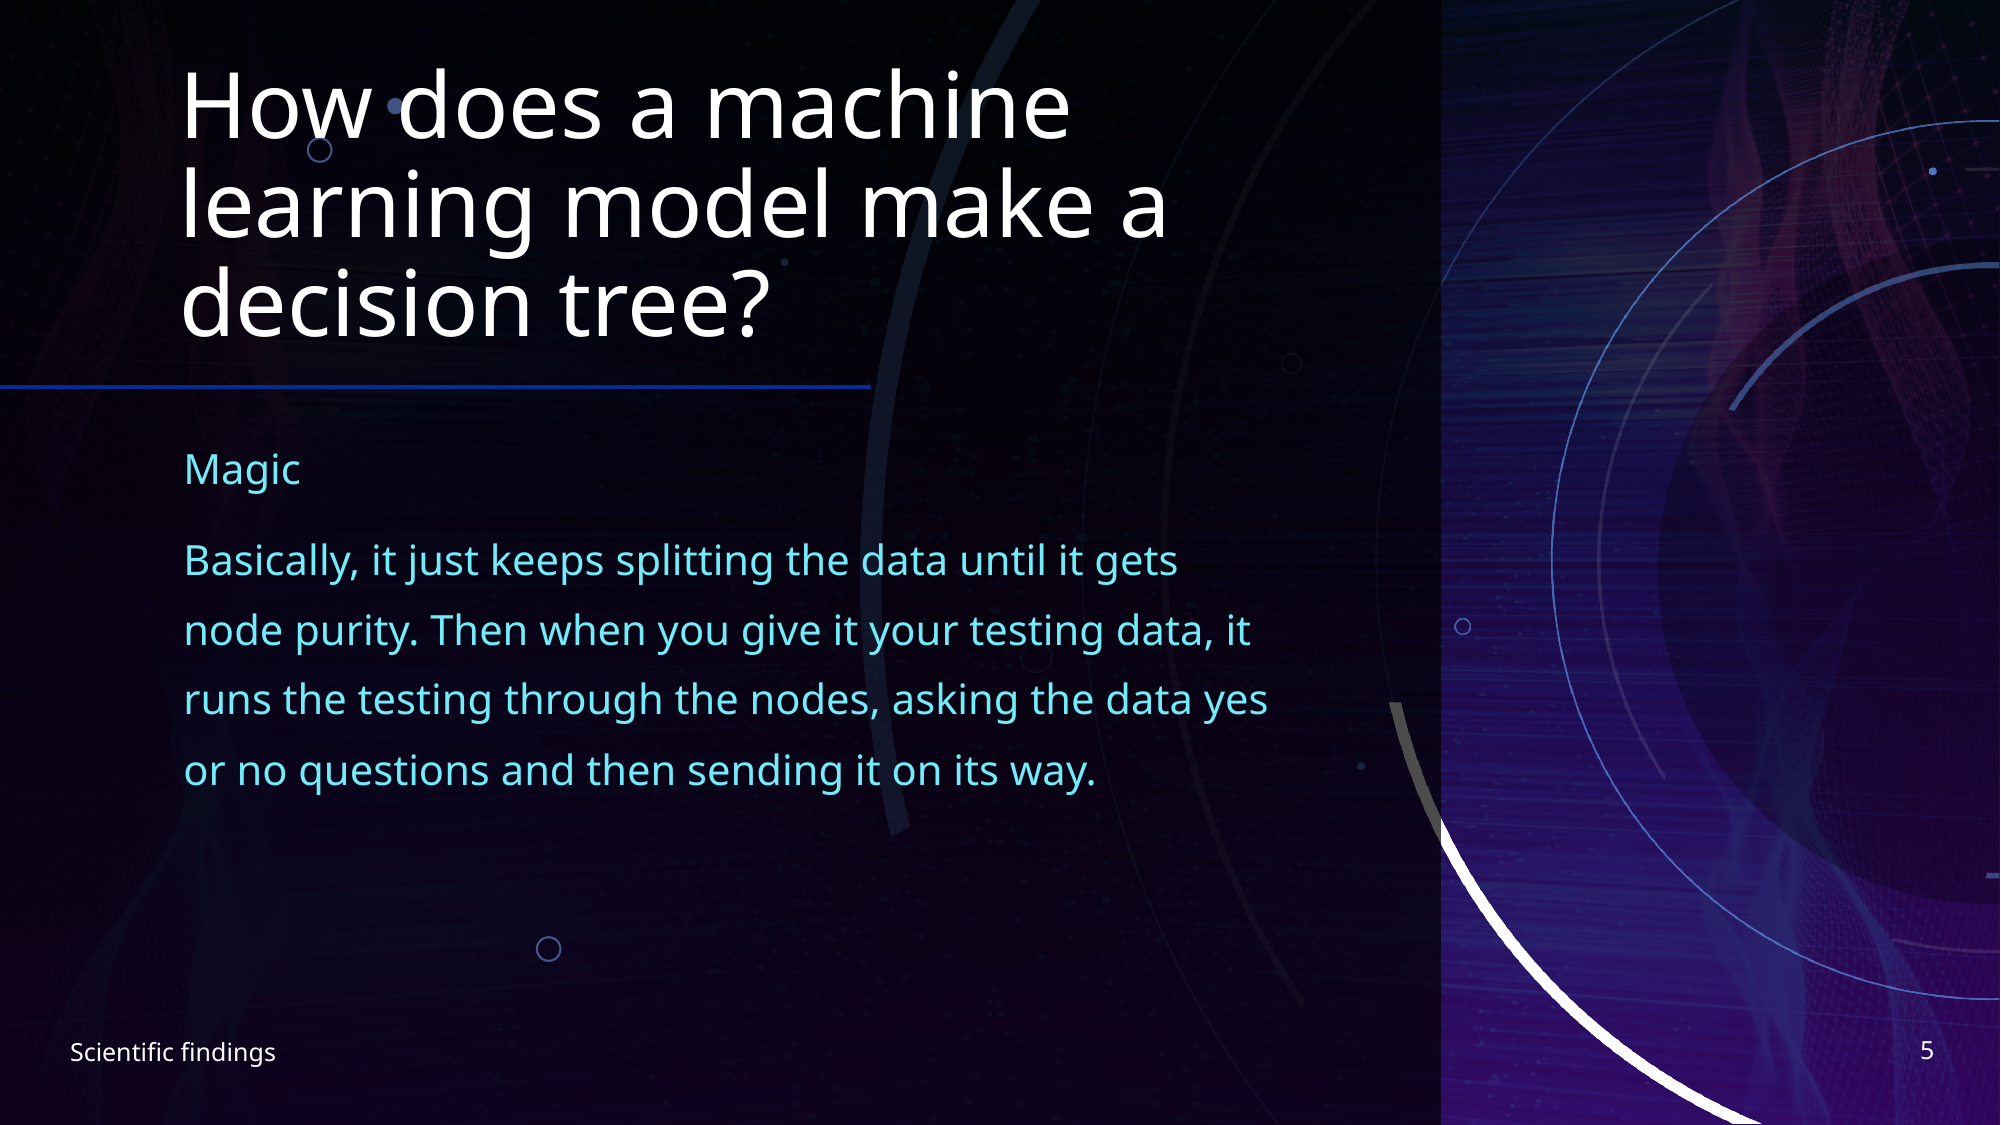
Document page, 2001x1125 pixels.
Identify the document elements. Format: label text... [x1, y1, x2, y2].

slide_number 5 [1499, 1021, 1950, 1082]
picture [730, 0, 2000, 1124]
list Magic Basically, it just keeps splitting the data until it gets node purity. Then when you give it your testing data, it runs the testing through the nodes, asking the data yes or no questions and then sending it on its way. [168, 415, 1299, 573]
title How does a machine learning model make a decision tree? [164, 172, 1299, 364]
footer Scientific findings [55, 1023, 731, 1084]
